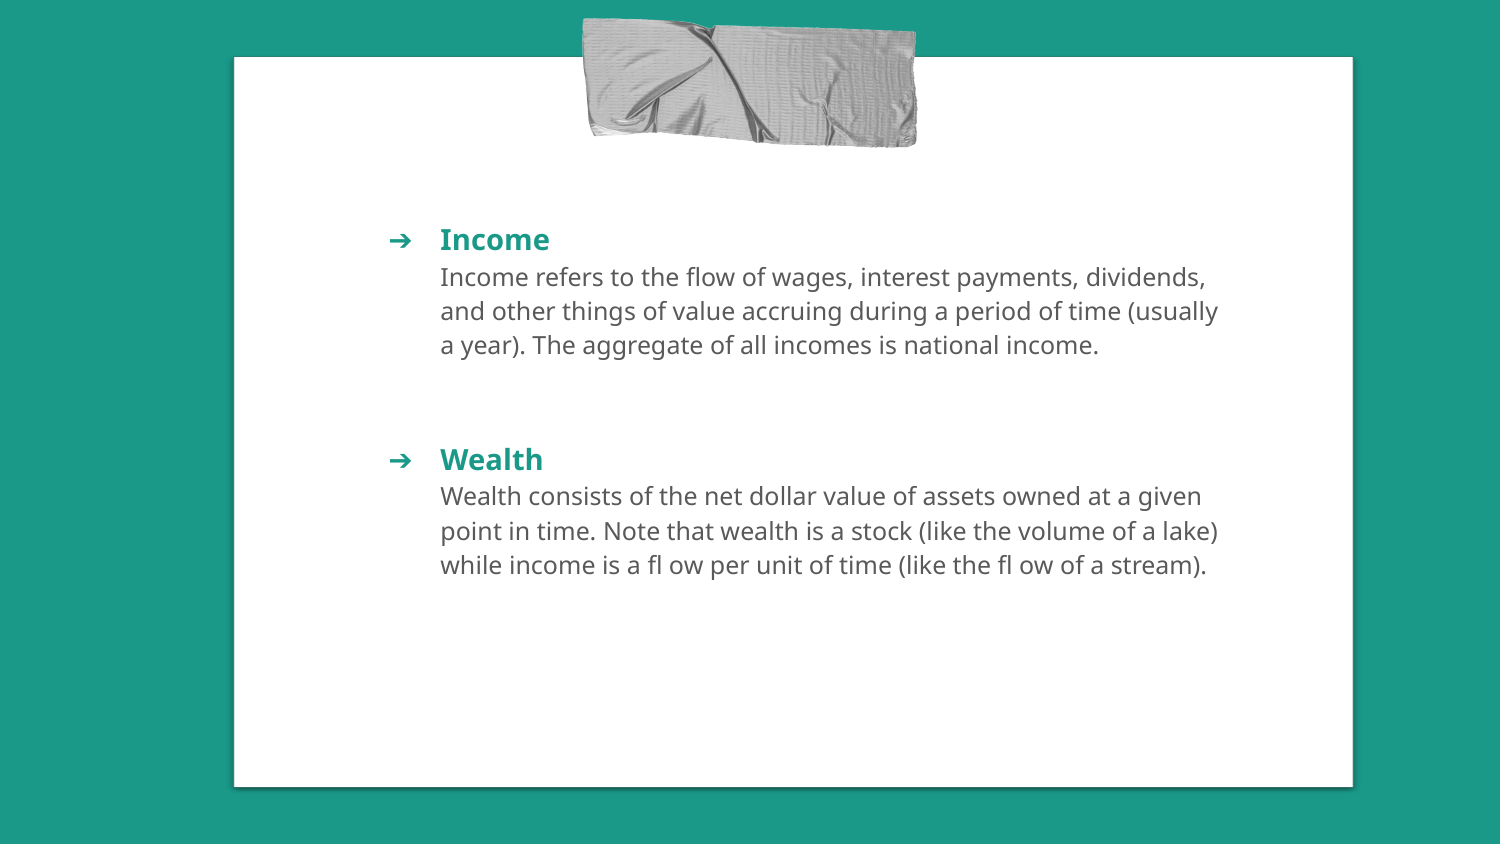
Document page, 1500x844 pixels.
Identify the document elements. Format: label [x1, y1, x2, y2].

picture [189, 16, 1399, 818]
